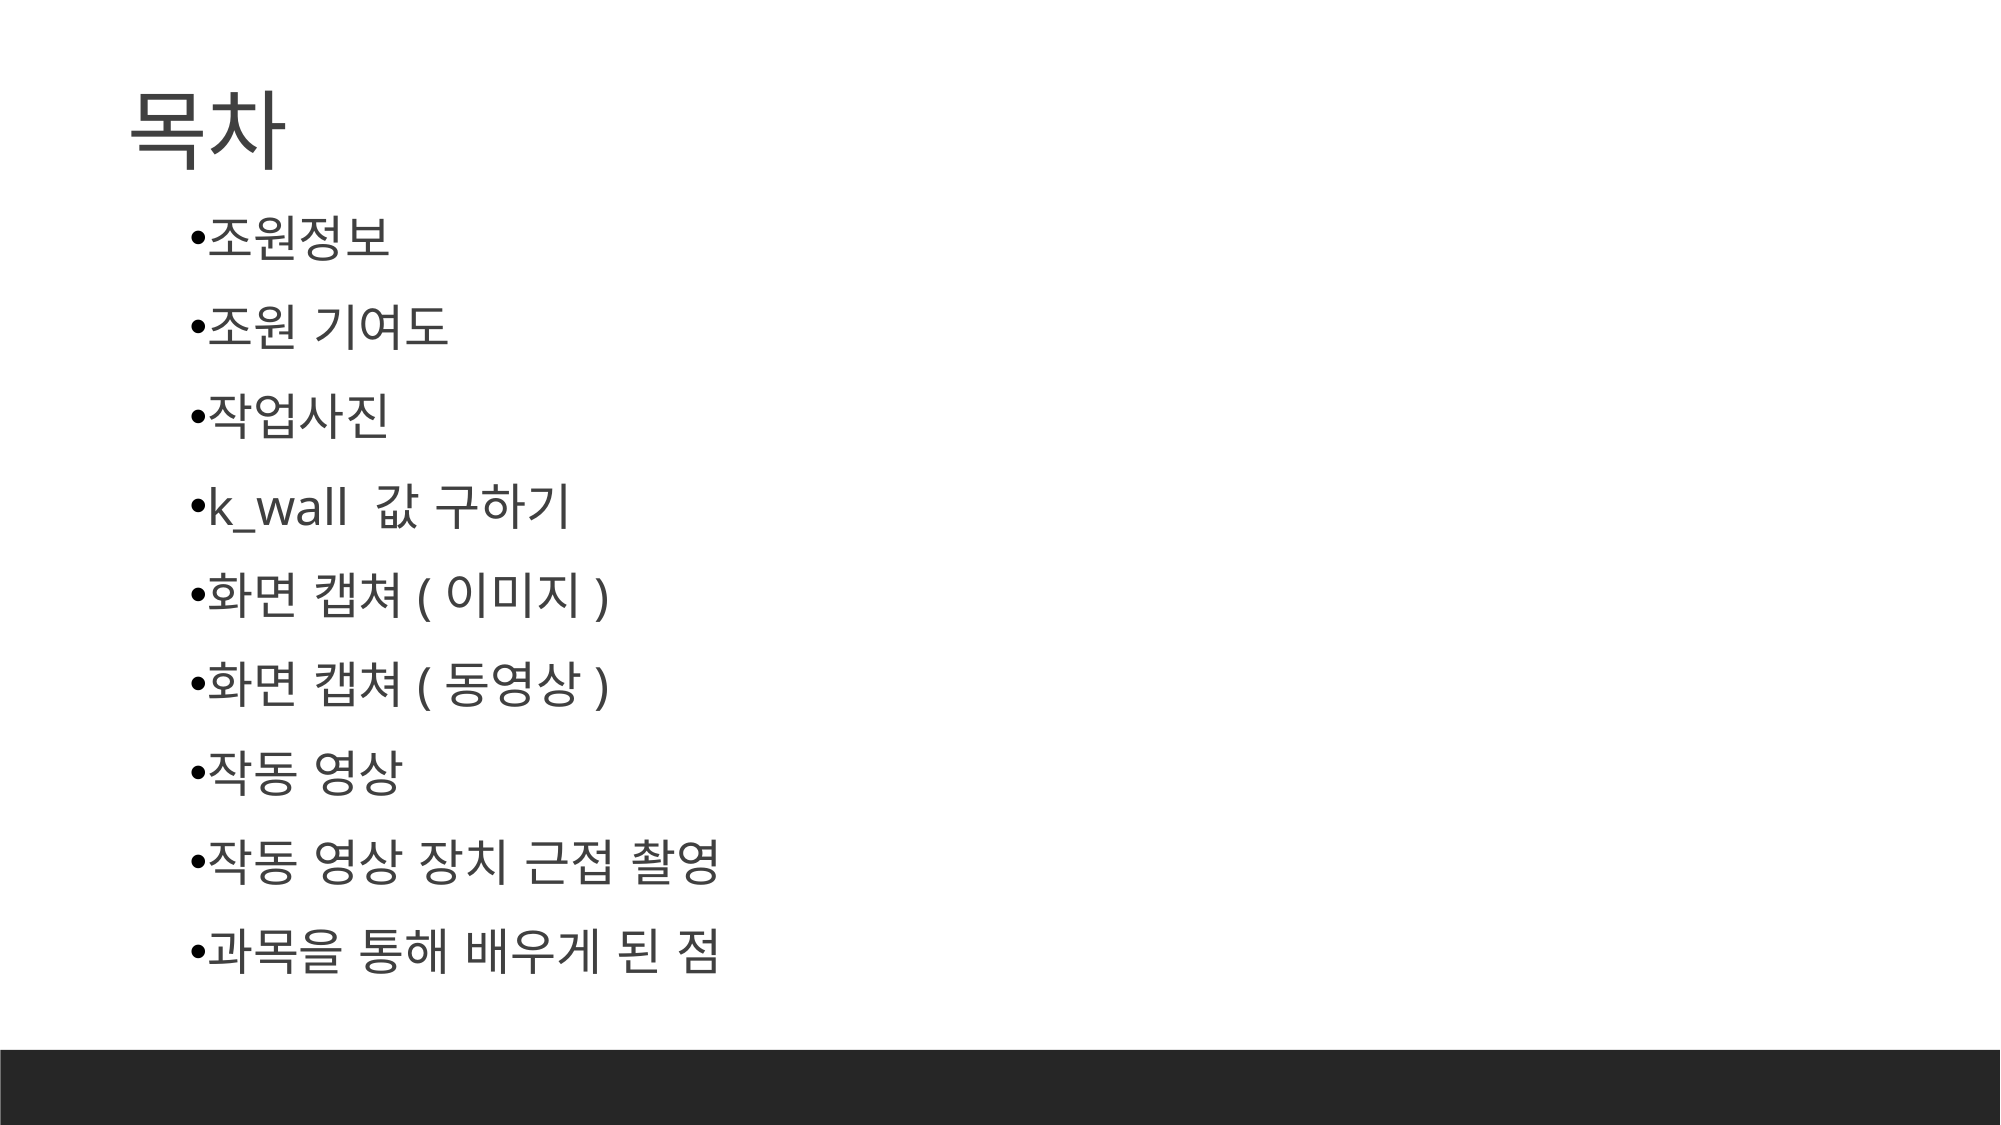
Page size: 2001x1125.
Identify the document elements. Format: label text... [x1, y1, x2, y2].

text_box 조원정보 조원 기여도 작업사진 k_wall 값 구하기 화면 캡쳐(이미지) 화면 캡쳐(동영상) 작동 영상 작동 영상 장치 근접 촬영 과목을 통해 배우게 된 점 [174, 200, 1825, 1044]
text_box 목차 [113, 81, 1764, 320]
